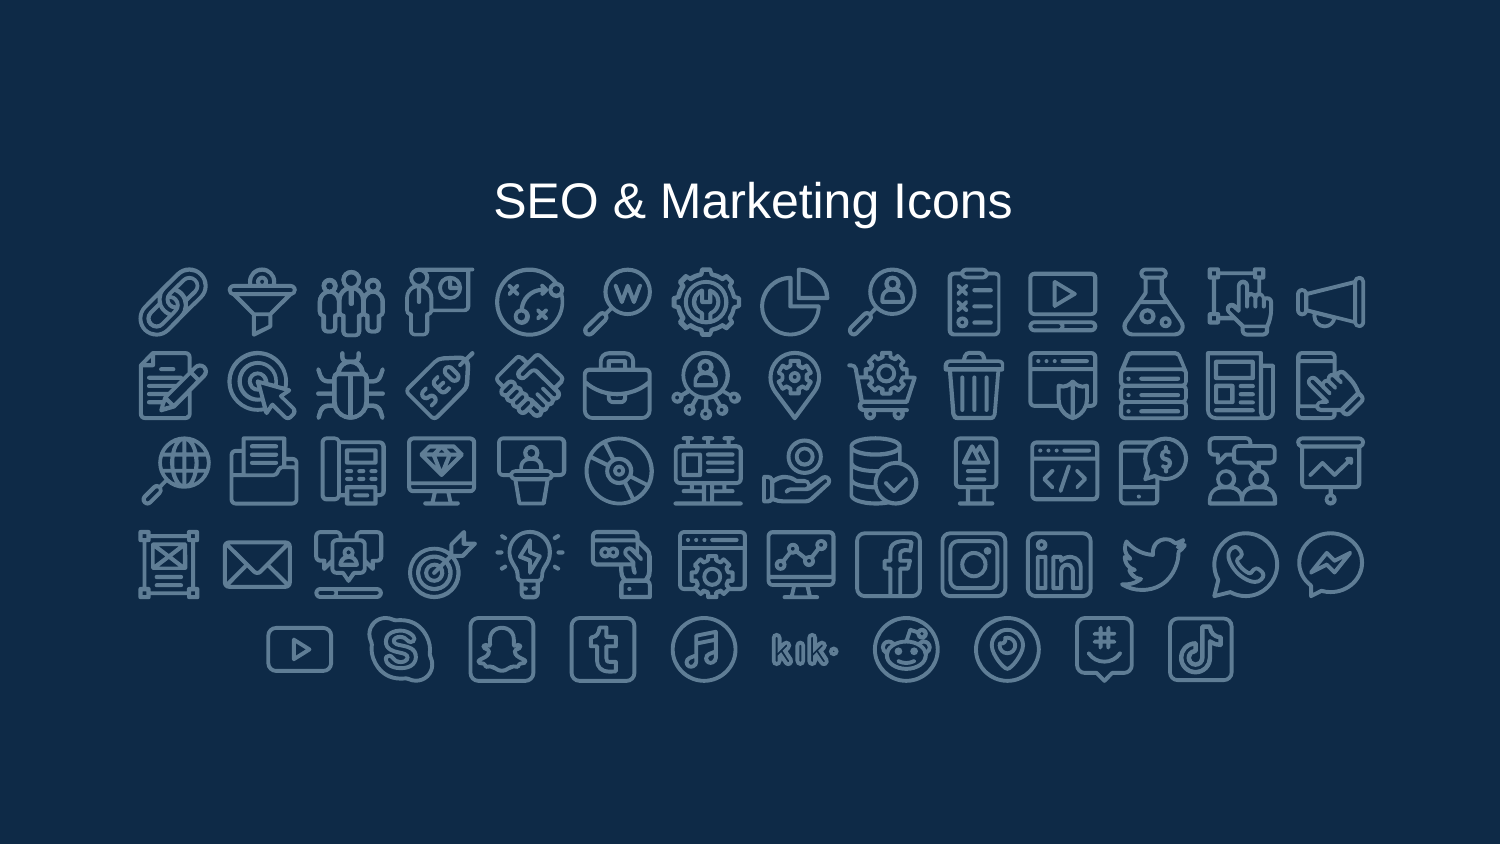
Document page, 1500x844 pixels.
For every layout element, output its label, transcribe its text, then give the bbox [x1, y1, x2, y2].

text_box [1118, 350, 1189, 421]
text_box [1167, 616, 1234, 683]
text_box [266, 625, 334, 674]
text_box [1205, 350, 1276, 421]
text_box [1207, 436, 1278, 506]
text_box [404, 350, 475, 421]
text_box [1207, 267, 1274, 337]
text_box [1119, 267, 1188, 337]
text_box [1296, 531, 1365, 599]
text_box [849, 435, 919, 506]
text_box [671, 267, 742, 338]
text_box [227, 350, 297, 421]
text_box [670, 615, 738, 684]
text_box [468, 615, 536, 684]
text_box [404, 267, 475, 337]
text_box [1030, 440, 1100, 502]
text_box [677, 529, 748, 600]
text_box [940, 531, 1008, 599]
text_box [1296, 275, 1366, 329]
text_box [1028, 350, 1098, 421]
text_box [768, 350, 822, 421]
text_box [313, 529, 384, 600]
text_box [1120, 537, 1187, 592]
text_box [872, 615, 940, 684]
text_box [590, 529, 653, 600]
text_box [227, 267, 297, 337]
title SEO & Marketing Icons [175, 153, 1332, 233]
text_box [673, 435, 744, 506]
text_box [1118, 436, 1189, 506]
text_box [569, 615, 637, 684]
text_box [1295, 436, 1366, 506]
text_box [761, 438, 832, 504]
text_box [766, 529, 836, 600]
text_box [1025, 531, 1093, 599]
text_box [943, 350, 1006, 421]
text_box [138, 267, 208, 337]
text_box [222, 540, 292, 589]
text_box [584, 436, 655, 506]
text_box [847, 267, 917, 337]
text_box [846, 350, 918, 421]
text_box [494, 267, 565, 337]
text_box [1212, 531, 1280, 599]
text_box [1028, 271, 1098, 333]
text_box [315, 351, 386, 420]
text_box [582, 351, 652, 420]
text_box [408, 530, 477, 600]
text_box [582, 267, 653, 337]
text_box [229, 436, 299, 506]
text_box [855, 531, 922, 599]
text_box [973, 615, 1042, 684]
text_box [141, 436, 211, 506]
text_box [759, 267, 830, 337]
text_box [317, 269, 386, 338]
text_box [138, 529, 200, 600]
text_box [771, 632, 839, 667]
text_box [367, 615, 435, 683]
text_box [953, 436, 999, 506]
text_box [495, 529, 565, 600]
text_box [495, 353, 565, 418]
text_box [138, 350, 210, 421]
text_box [1074, 615, 1135, 684]
text_box [497, 436, 567, 506]
text_box [1296, 351, 1365, 421]
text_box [406, 436, 477, 506]
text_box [671, 350, 742, 421]
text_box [320, 436, 387, 506]
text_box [947, 267, 1002, 337]
